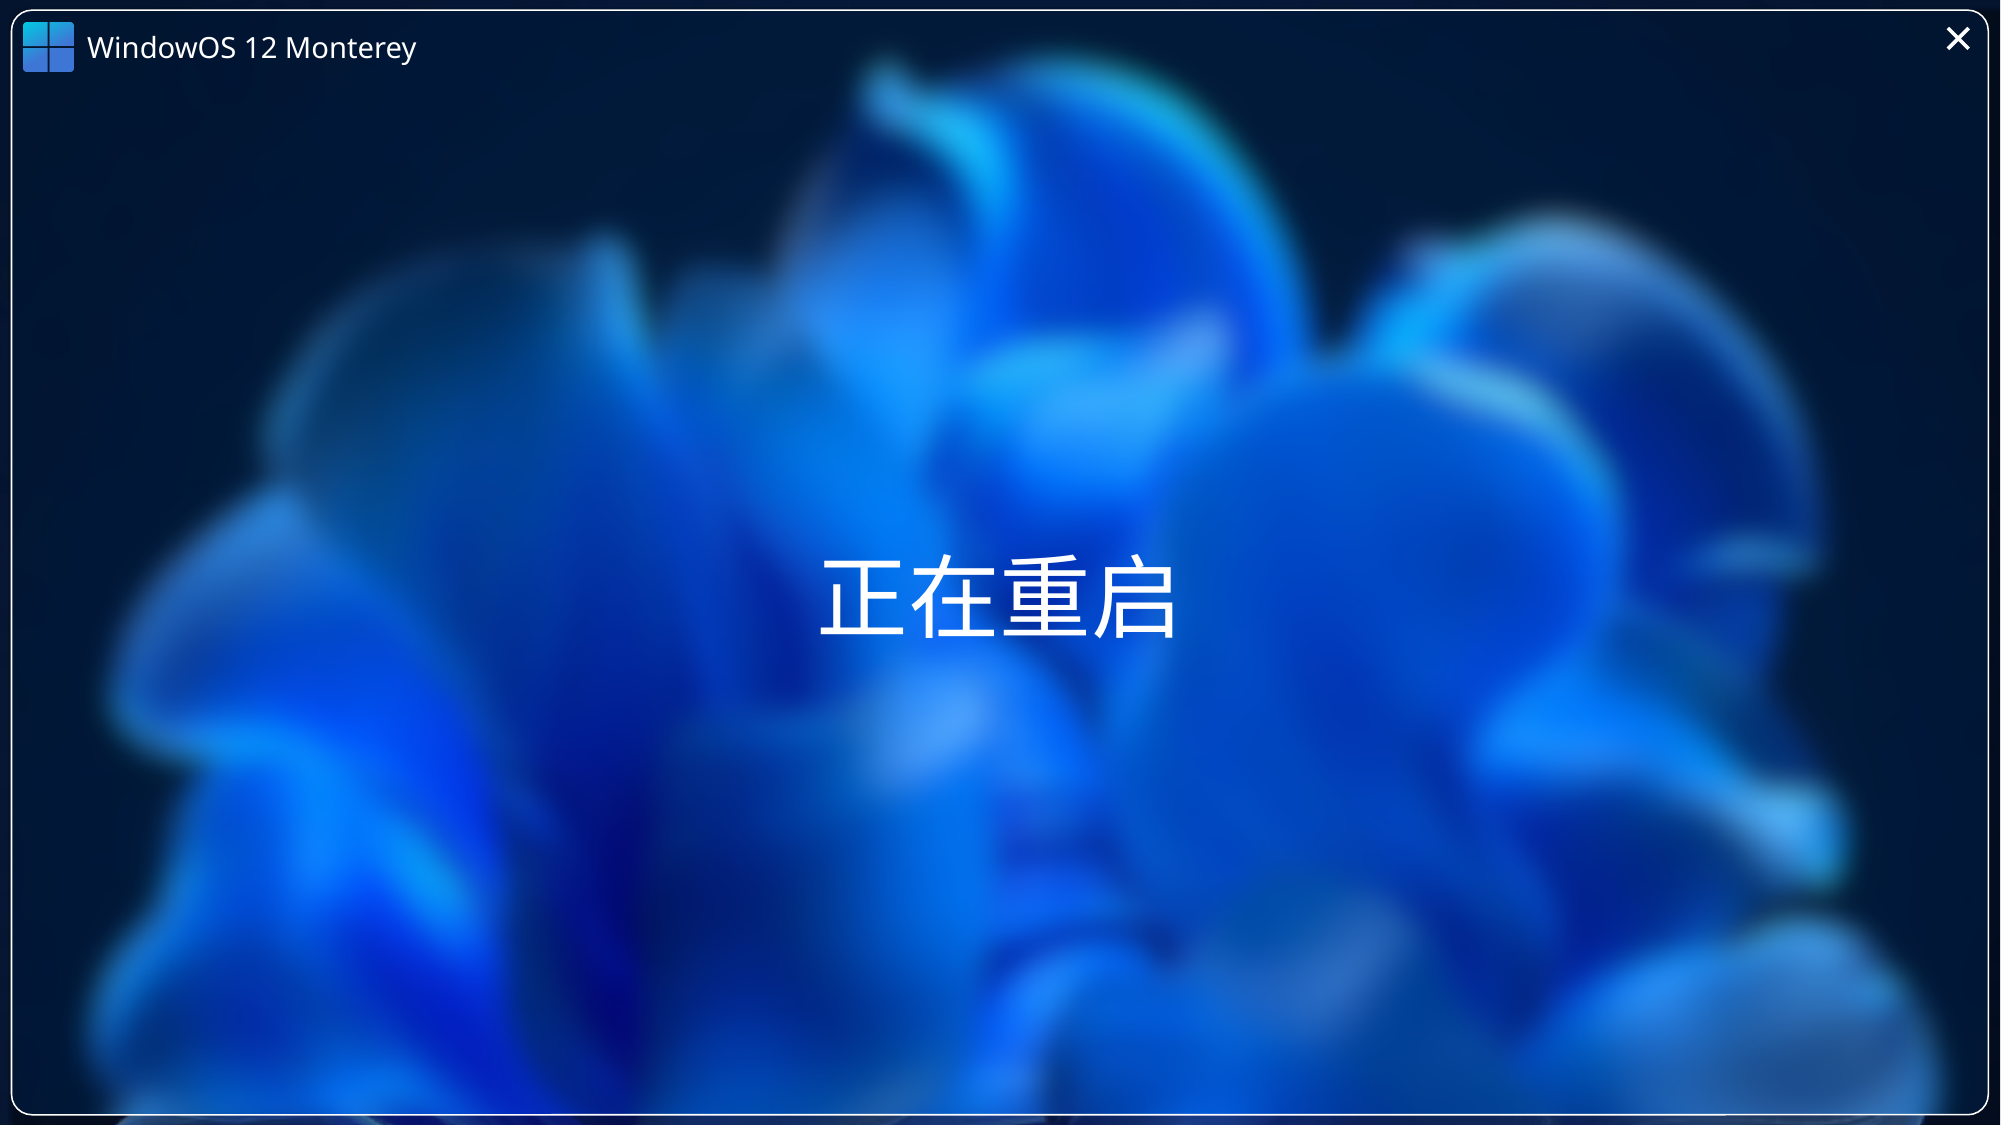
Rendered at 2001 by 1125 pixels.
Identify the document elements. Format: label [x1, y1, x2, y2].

text_box [23, 22, 431, 73]
picture [0, 0, 2001, 1125]
